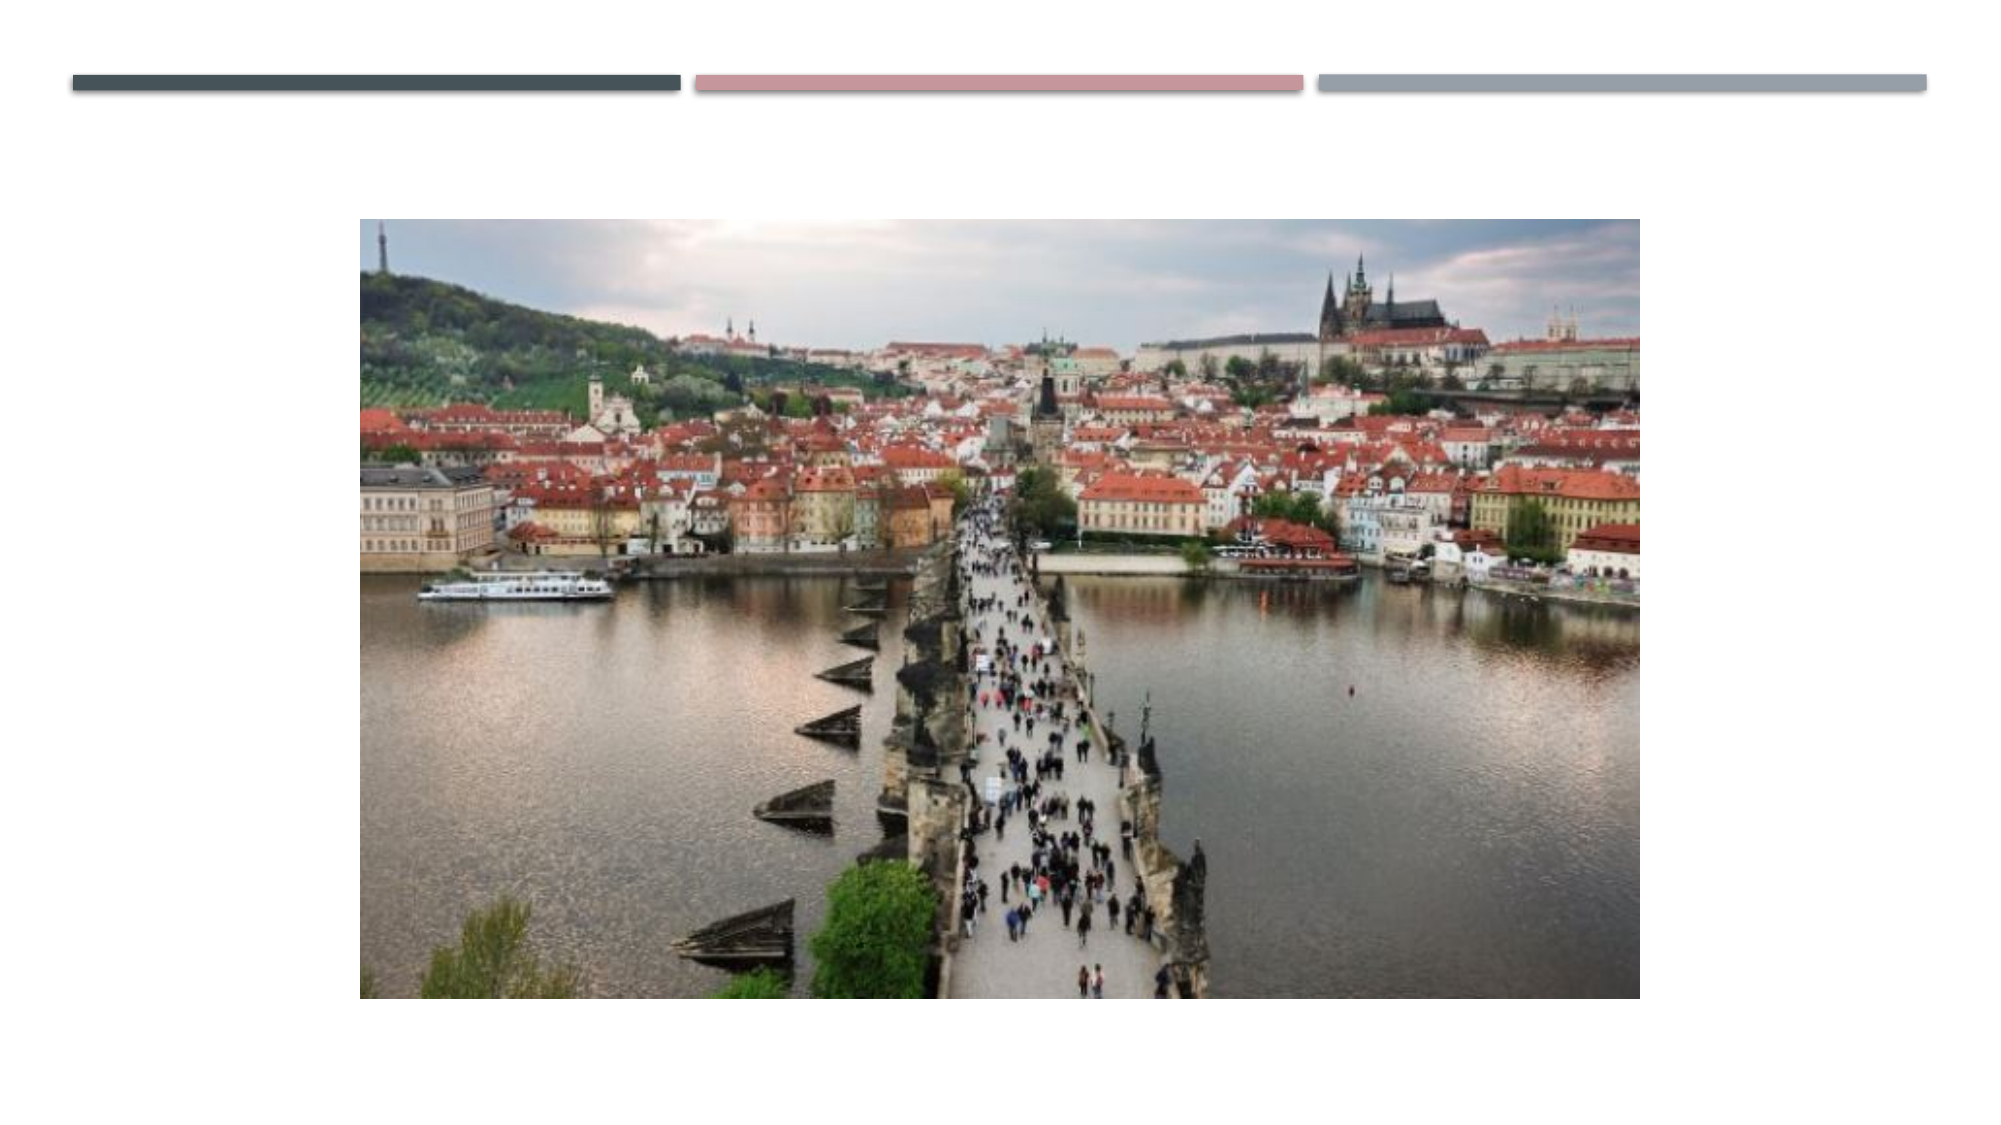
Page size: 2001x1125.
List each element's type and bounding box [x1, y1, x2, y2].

picture [359, 219, 1641, 1000]
